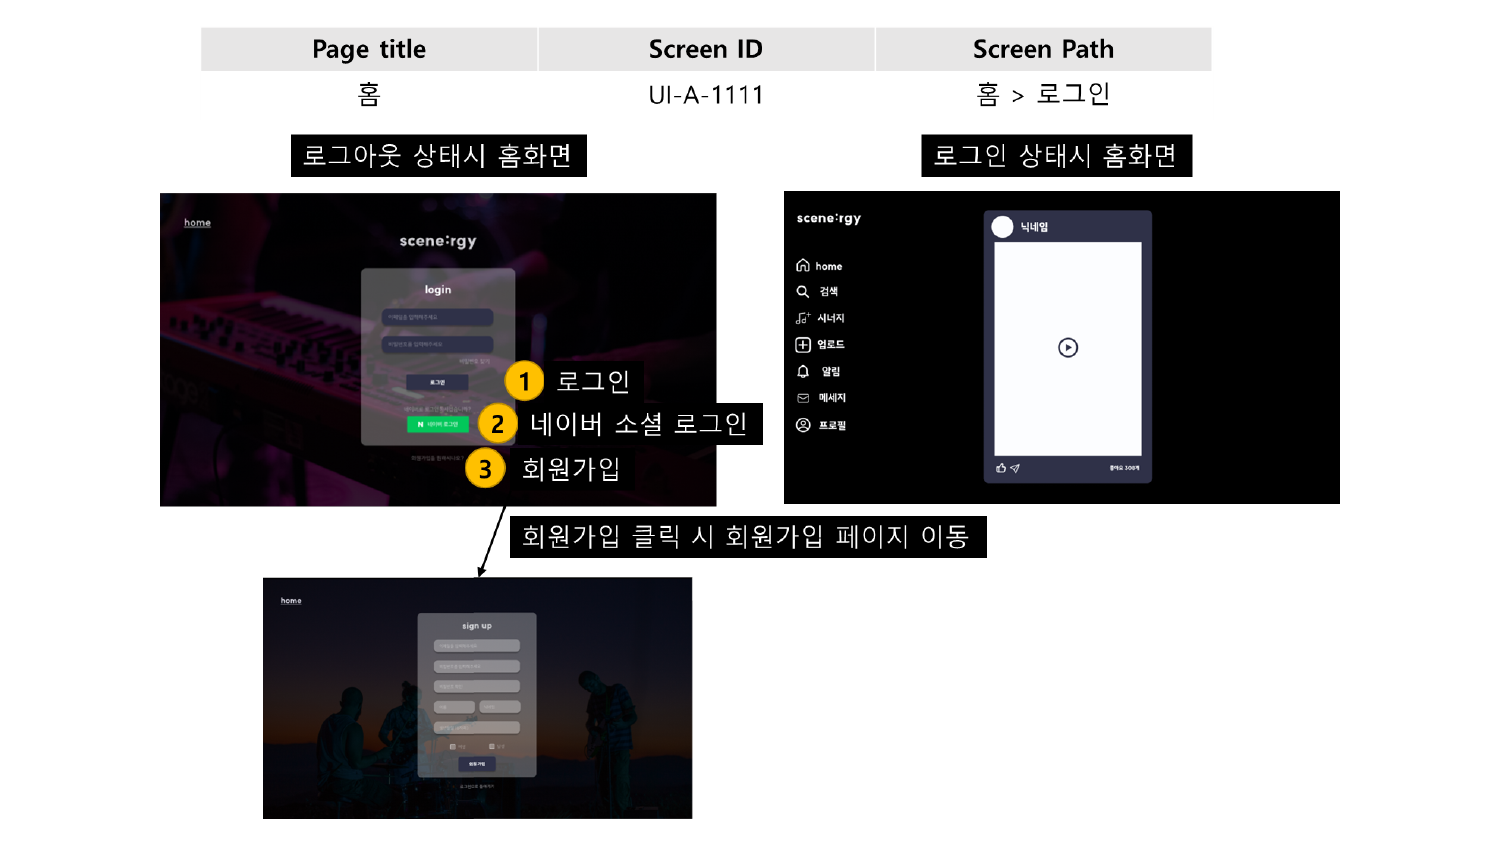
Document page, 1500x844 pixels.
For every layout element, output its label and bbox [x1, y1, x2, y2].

picture [160, 24, 1340, 819]
